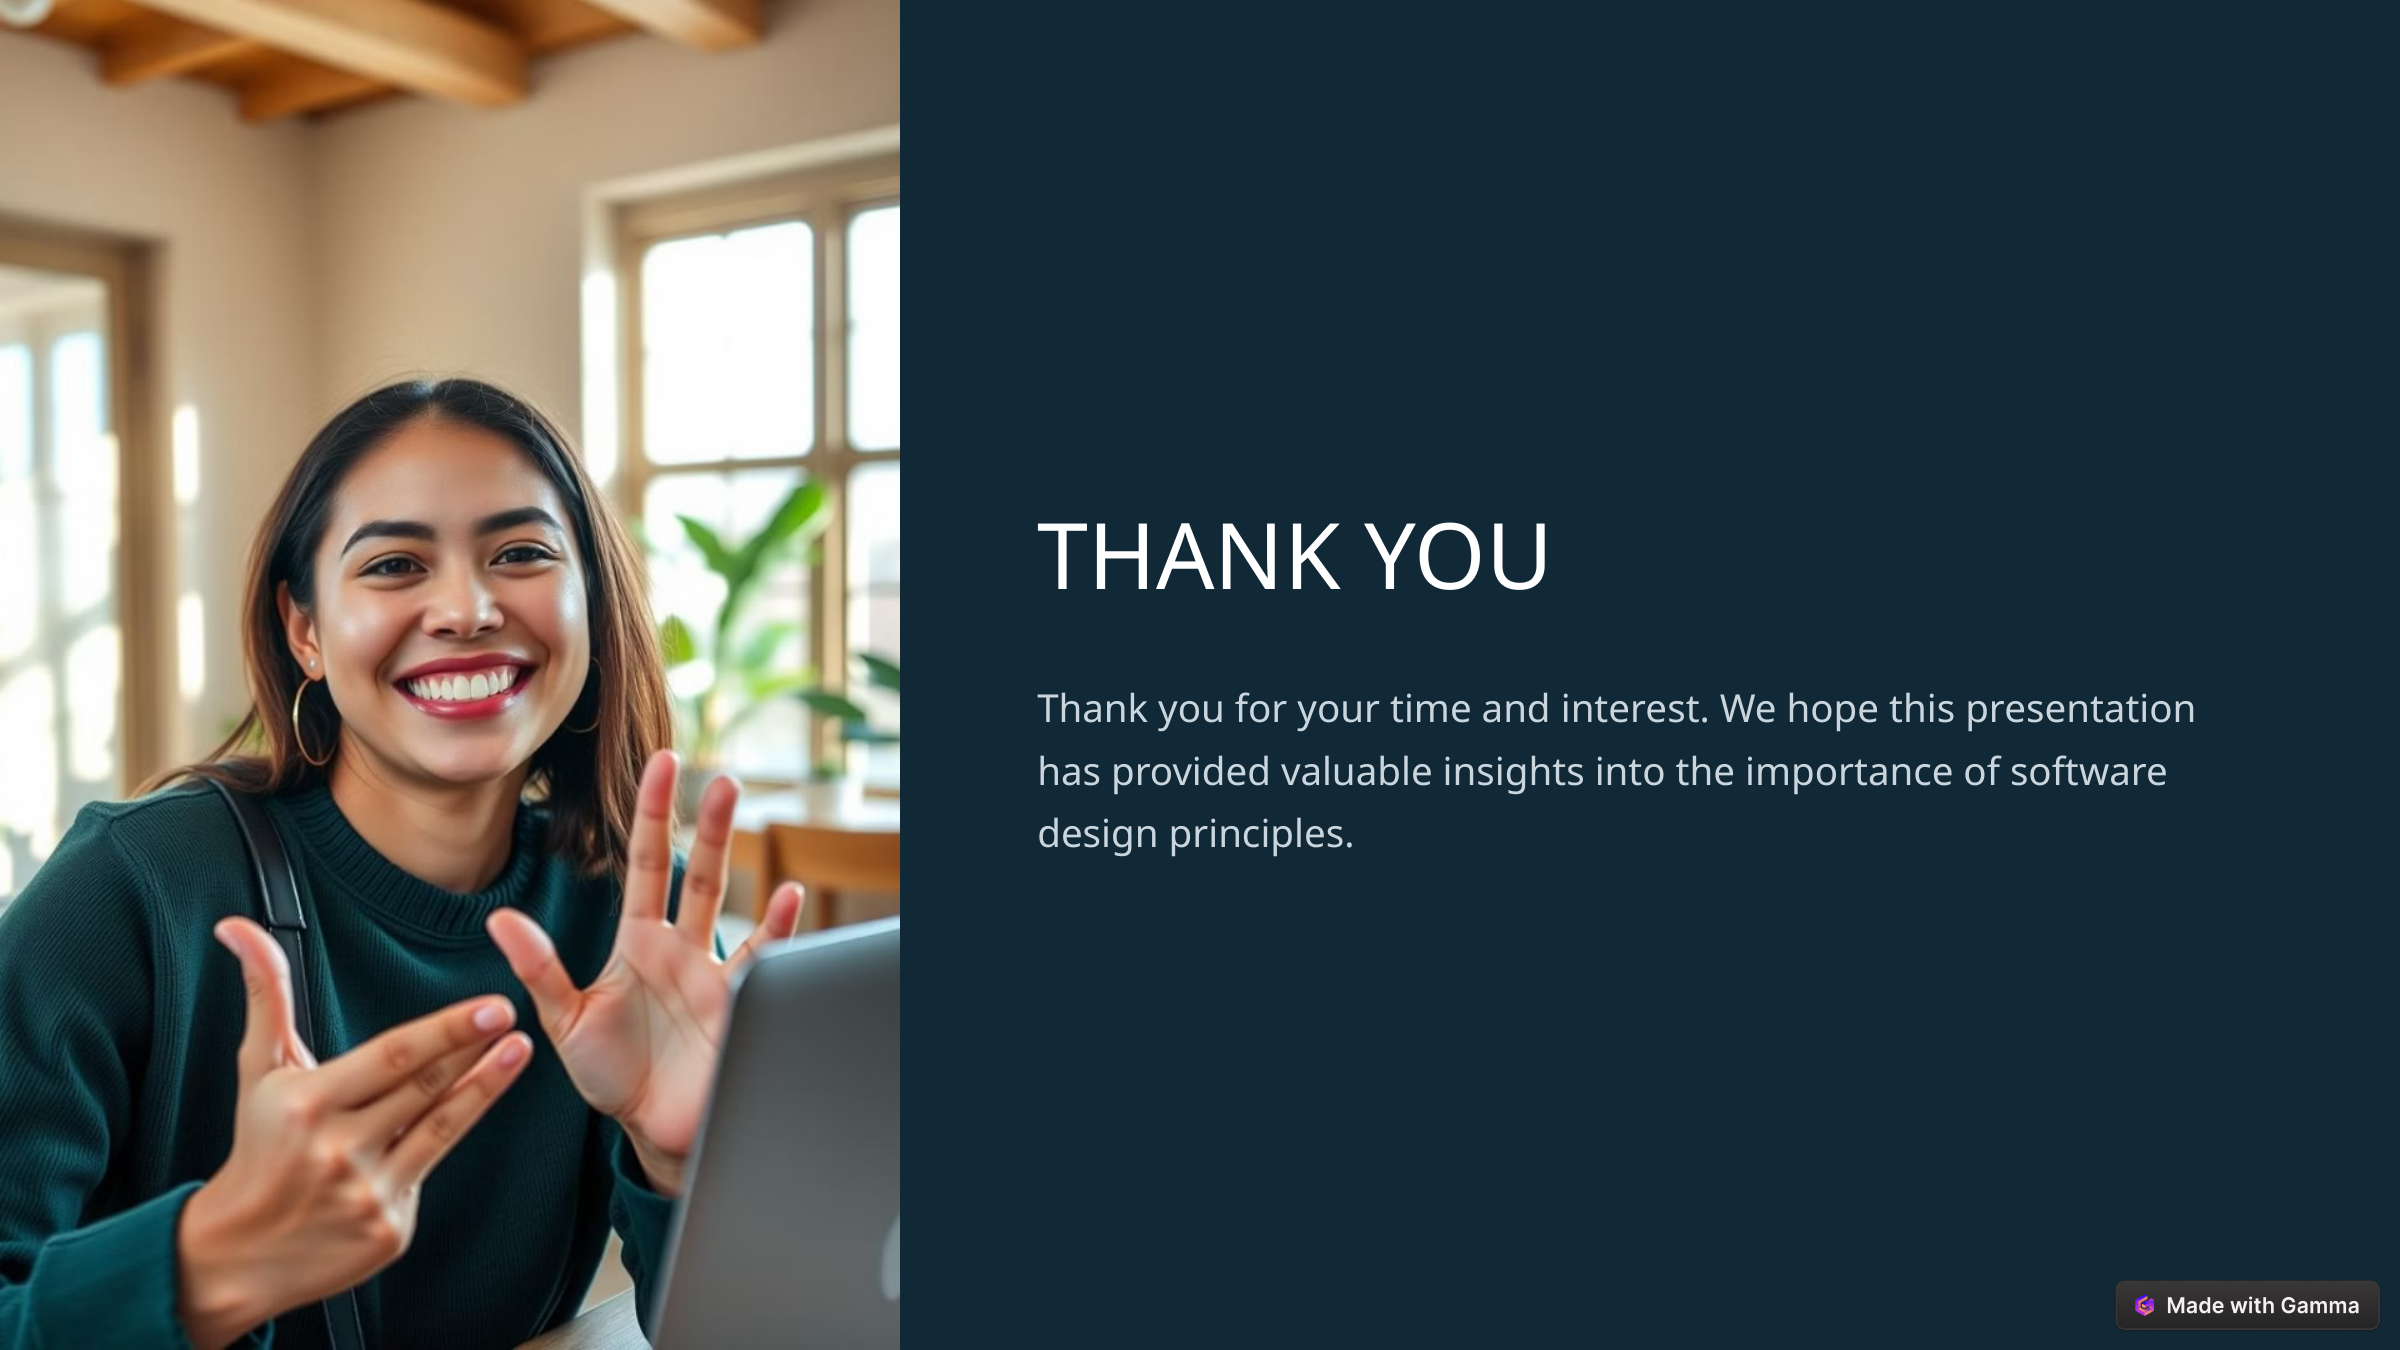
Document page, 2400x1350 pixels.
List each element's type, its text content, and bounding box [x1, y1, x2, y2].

text_box THANK YOU [1037, 493, 1962, 609]
text_box Thank you for your time and interest. We hope this presentation has provided valuable insights into the importance of software design principles. [1037, 667, 2263, 857]
picture [0, 0, 900, 1350]
picture [2106, 1271, 2389, 1339]
